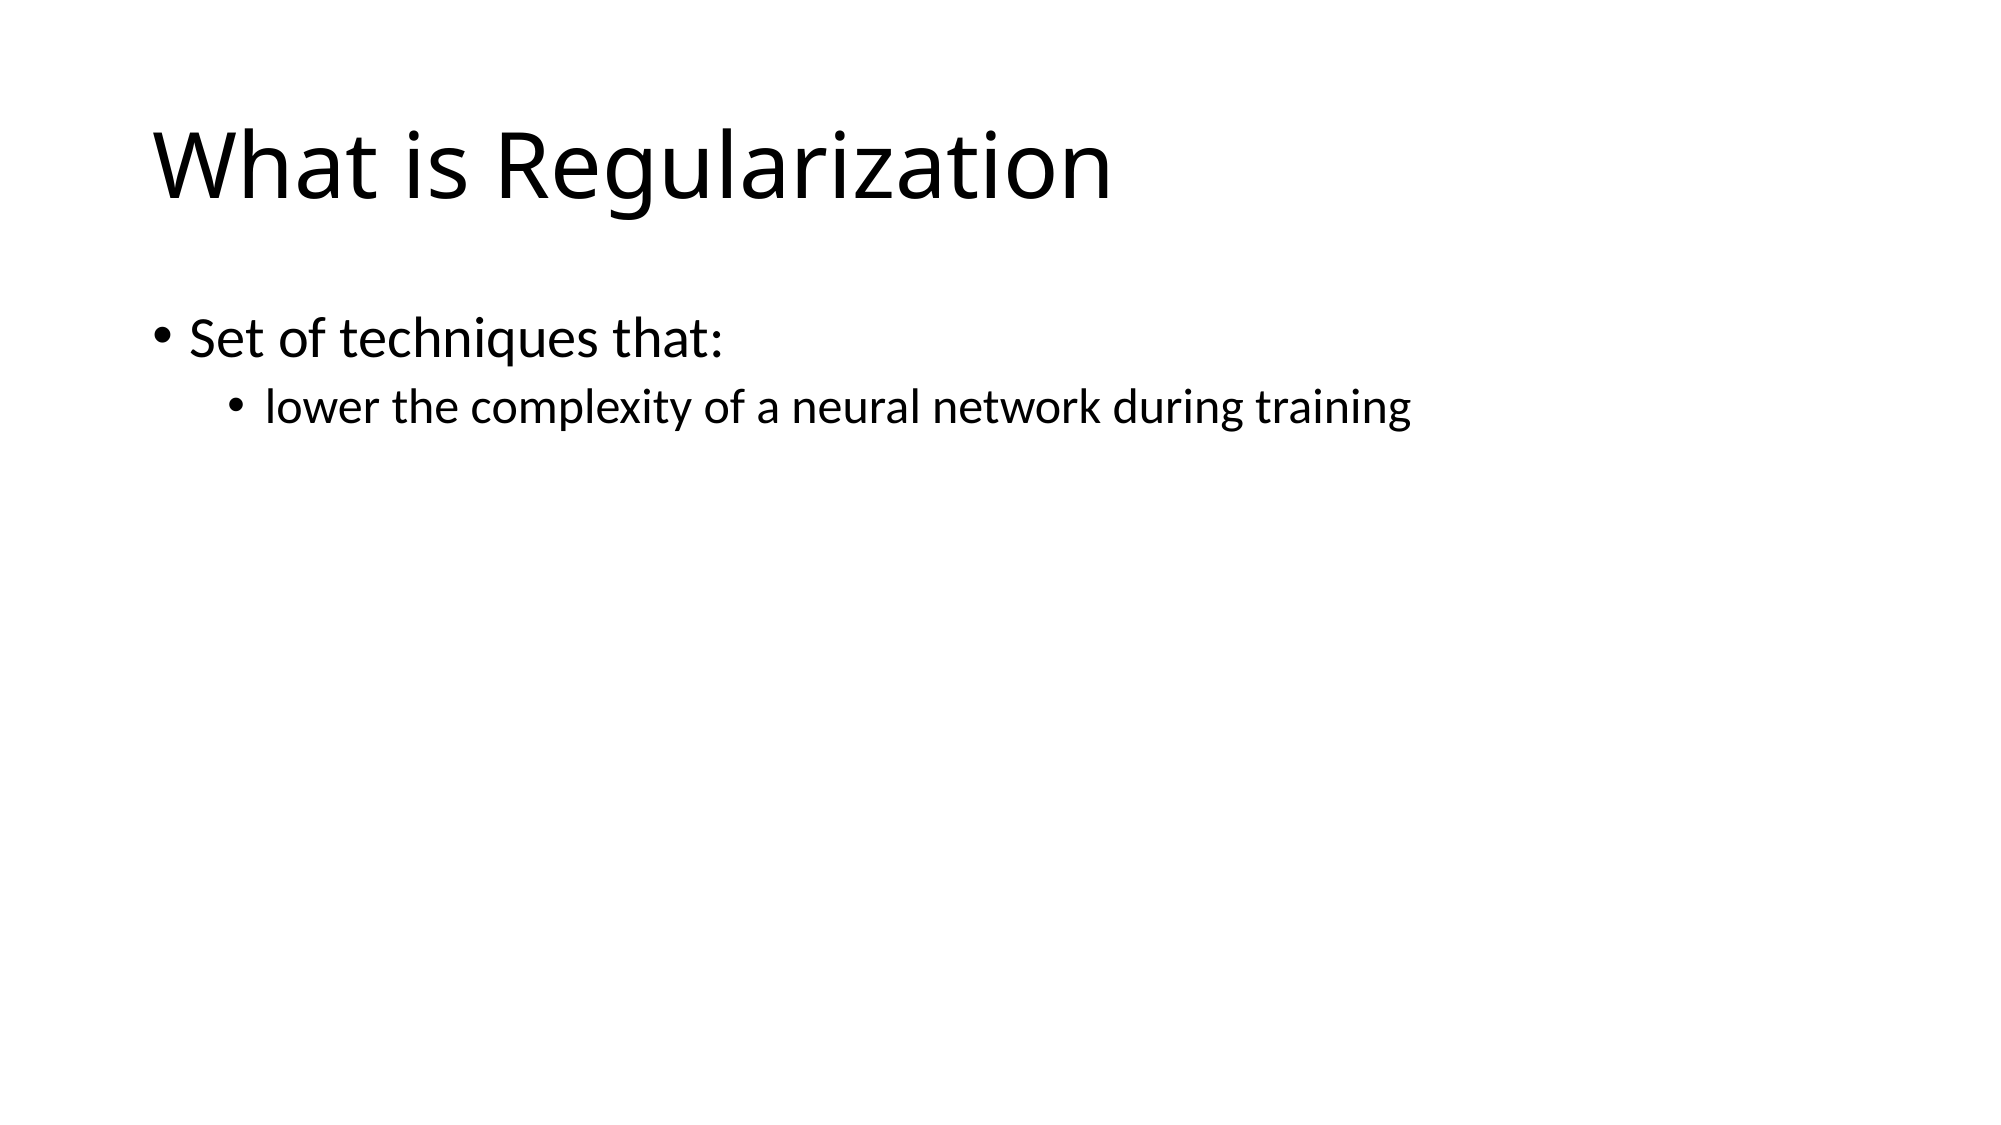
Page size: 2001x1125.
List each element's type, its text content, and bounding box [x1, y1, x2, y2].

title What is Regularization [137, 59, 1863, 278]
list Set of techniques that: lower the complexity of a neural network during training [137, 299, 1863, 1014]
